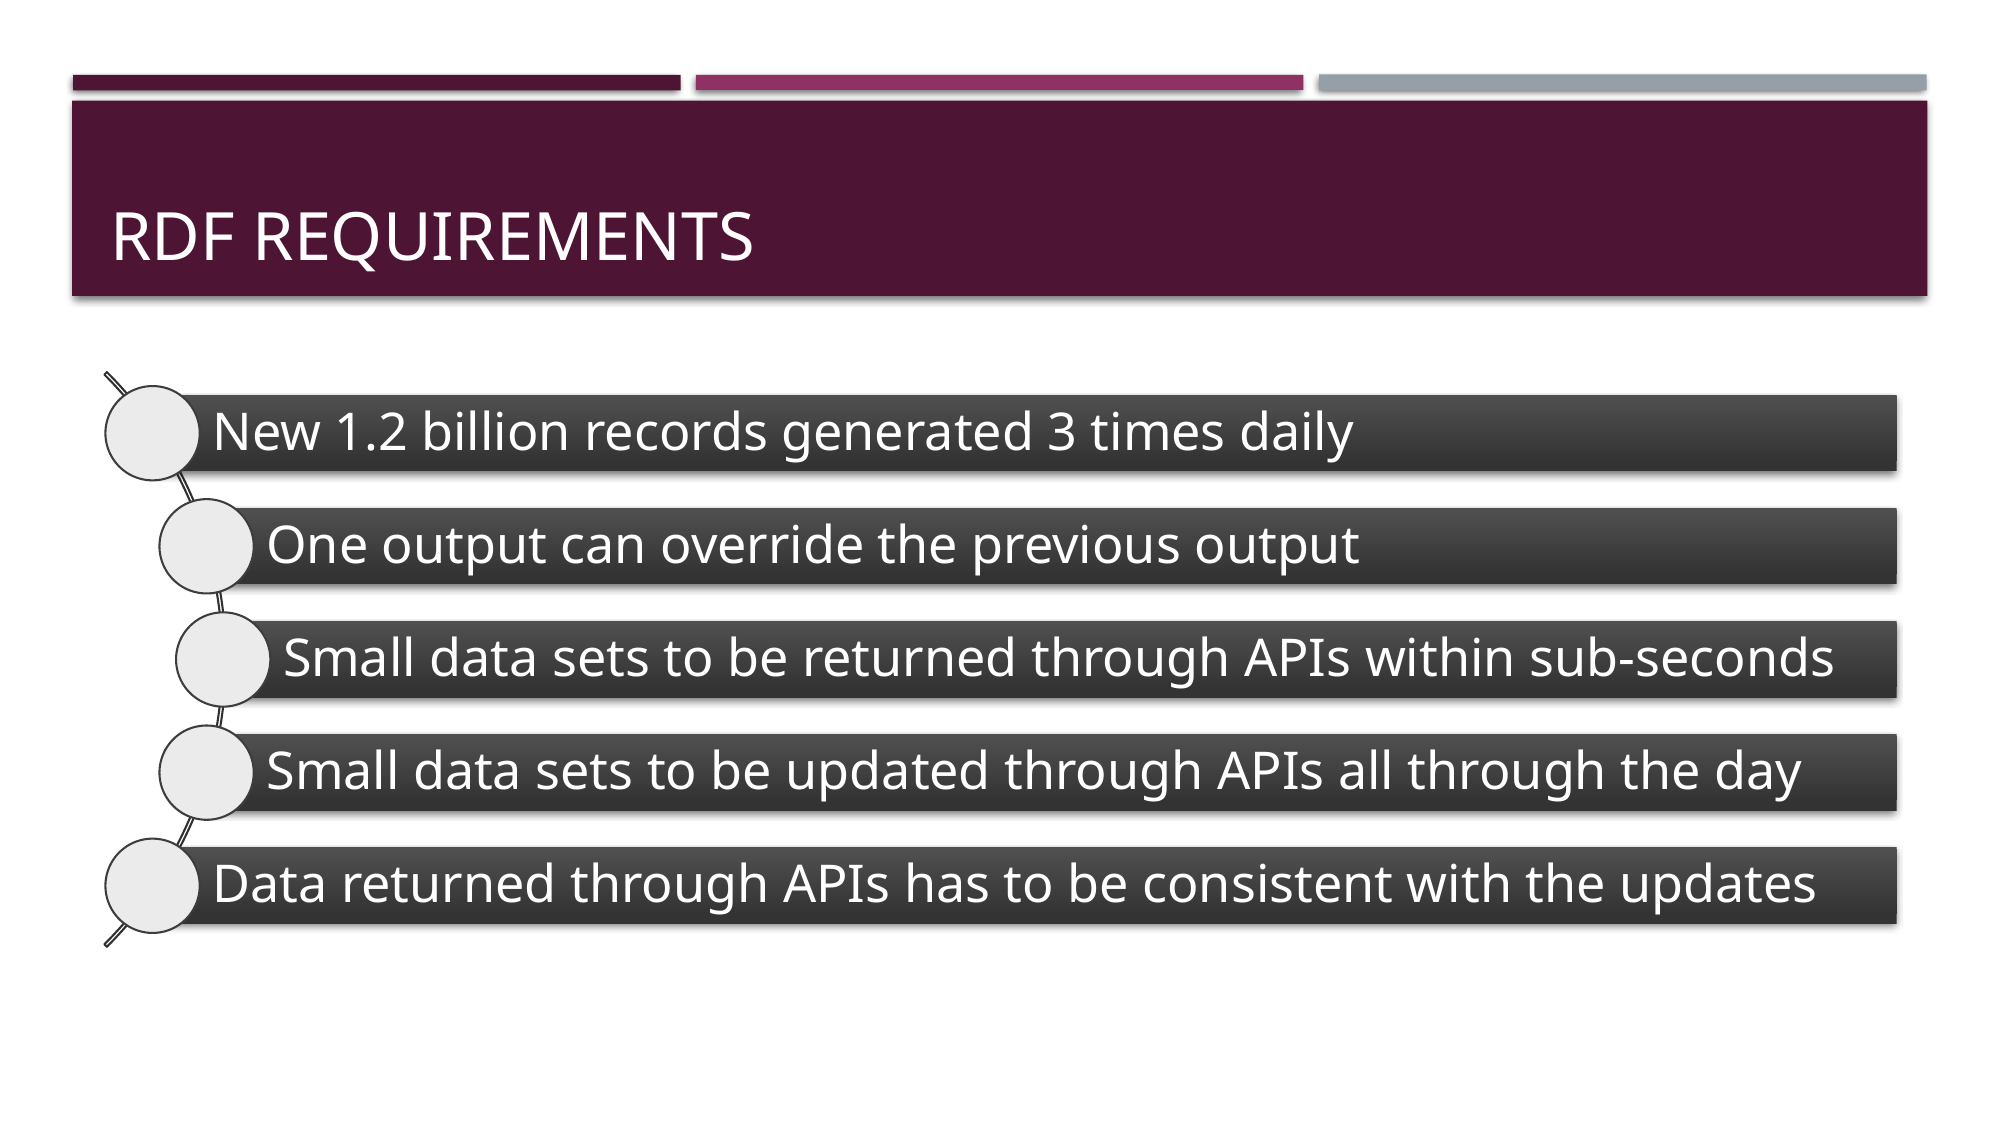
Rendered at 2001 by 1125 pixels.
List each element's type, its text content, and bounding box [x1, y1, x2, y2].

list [94, 357, 1906, 962]
title RDF Requirements [95, 115, 1905, 282]
